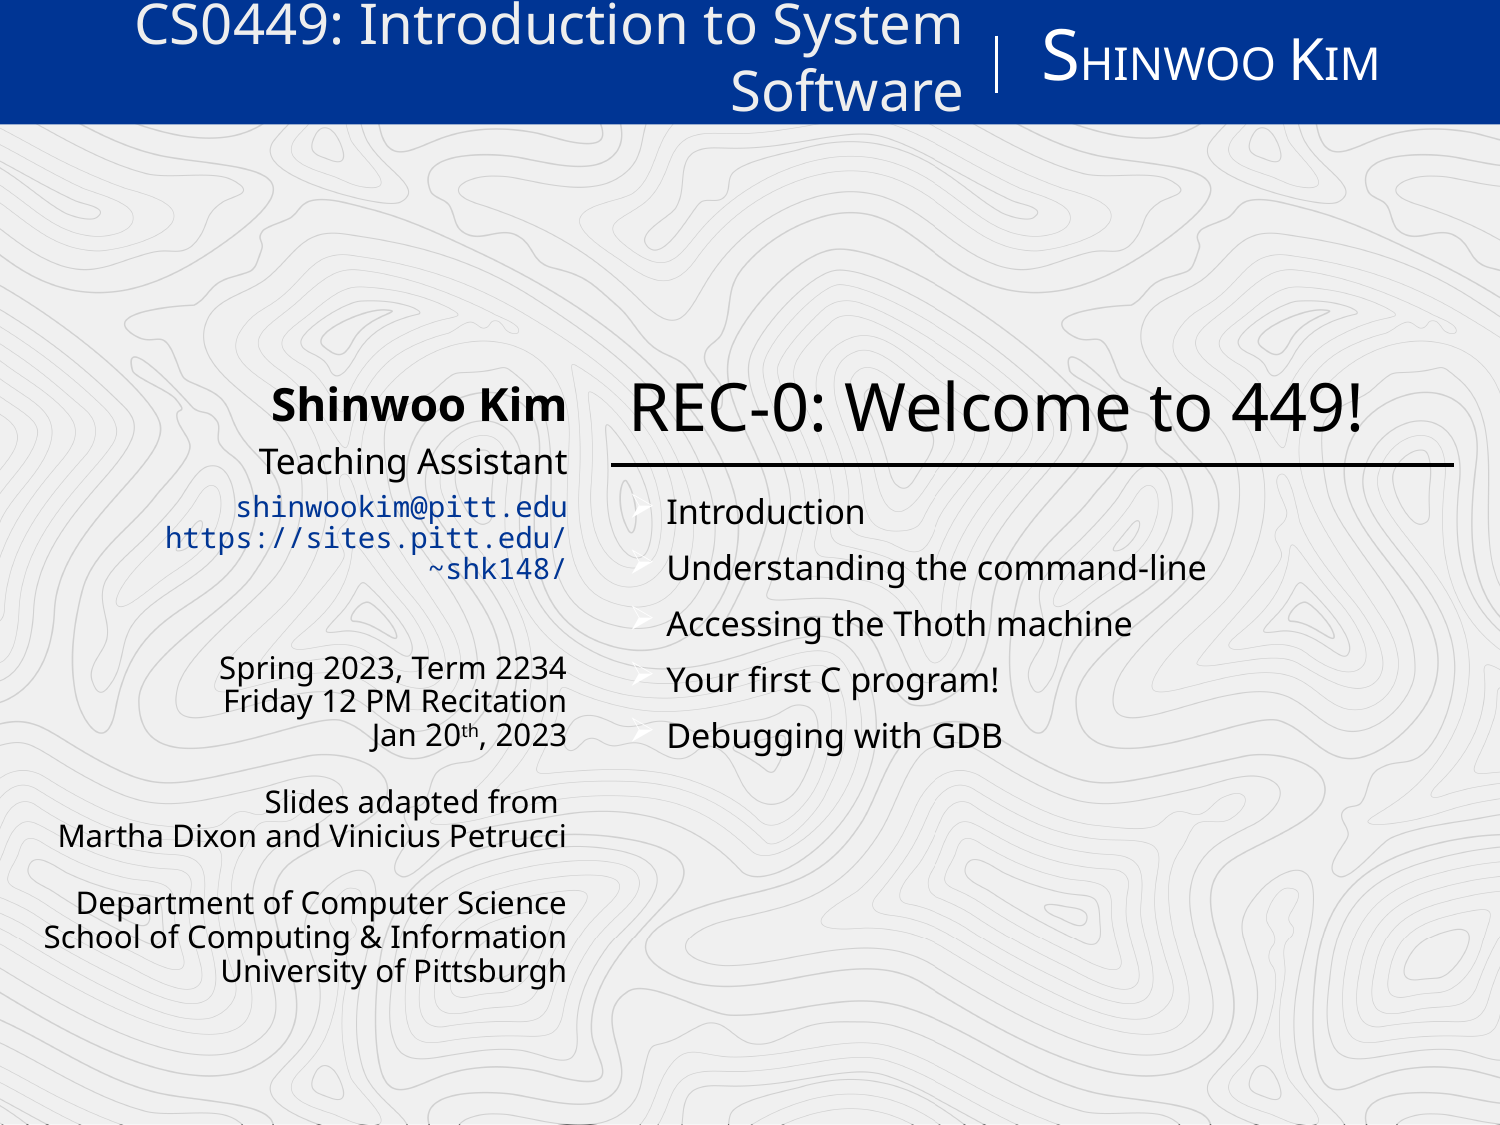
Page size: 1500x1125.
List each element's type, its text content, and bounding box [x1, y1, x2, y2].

list Shinwoo Kim Teaching Assistant shinwookim@pitt.edu https://sites.pitt.edu/~shk148/ Spring 2023, Term 2234 Friday 12 PM Recitation Jan 20th, 2023 Slides adapted from Martha Dixon and Vinicius Petrucci Department of Computer Science School of Computing & Information University of Pittsburgh [15, 356, 583, 1059]
subtitle CS0449: Introduction to System Software [2, 0, 983, 118]
title REC-0: Welcome to 449! [610, 338, 1454, 464]
list SHINWOO KIM [1013, 3, 1471, 113]
subtitle Introduction Understanding the command-line Accessing the Thoth machine Your first C program! Debugging with GDB [610, 472, 1454, 865]
